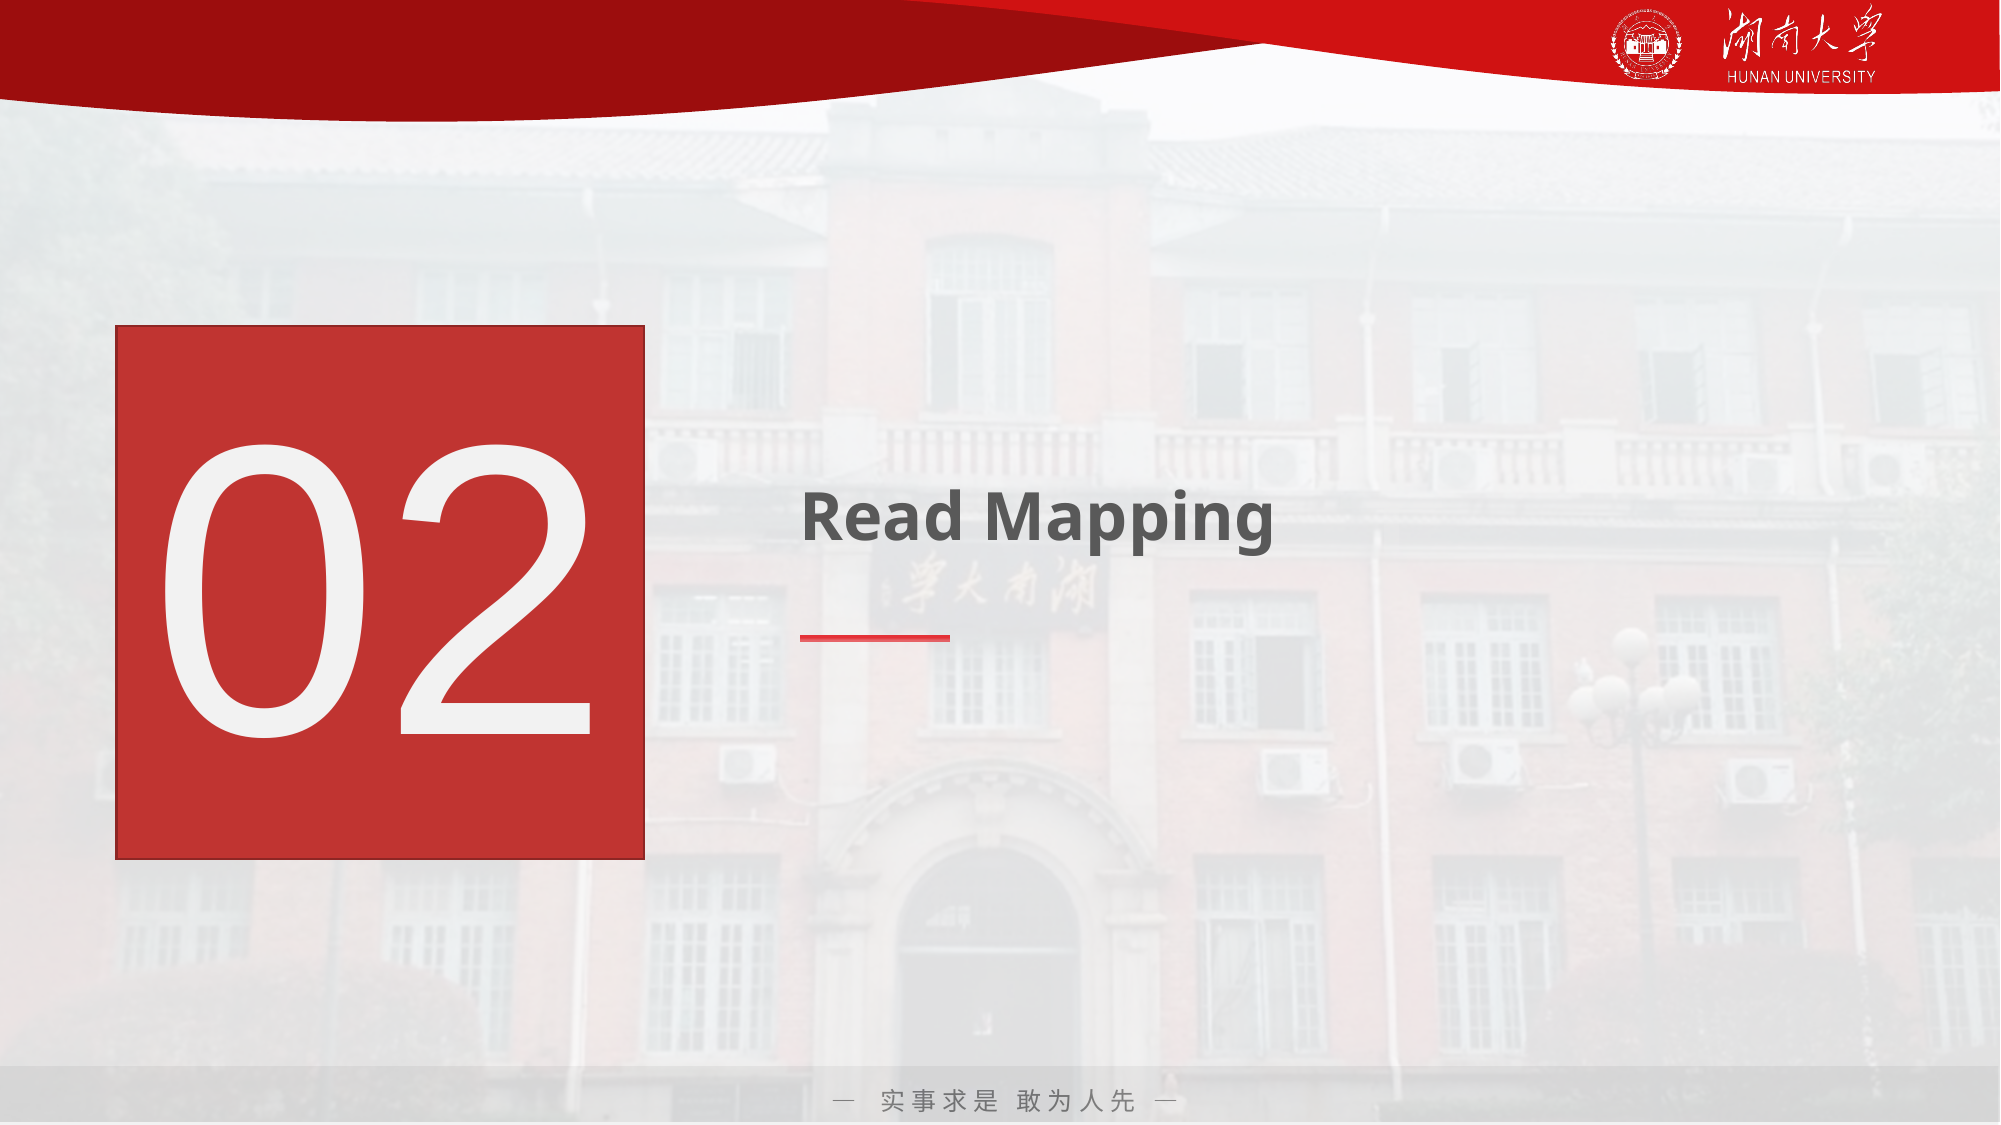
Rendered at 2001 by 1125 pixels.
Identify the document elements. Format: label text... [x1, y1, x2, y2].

picture [1610, 3, 1882, 83]
list 02 [114, 377, 646, 823]
title Read Mapping [784, 475, 1900, 650]
